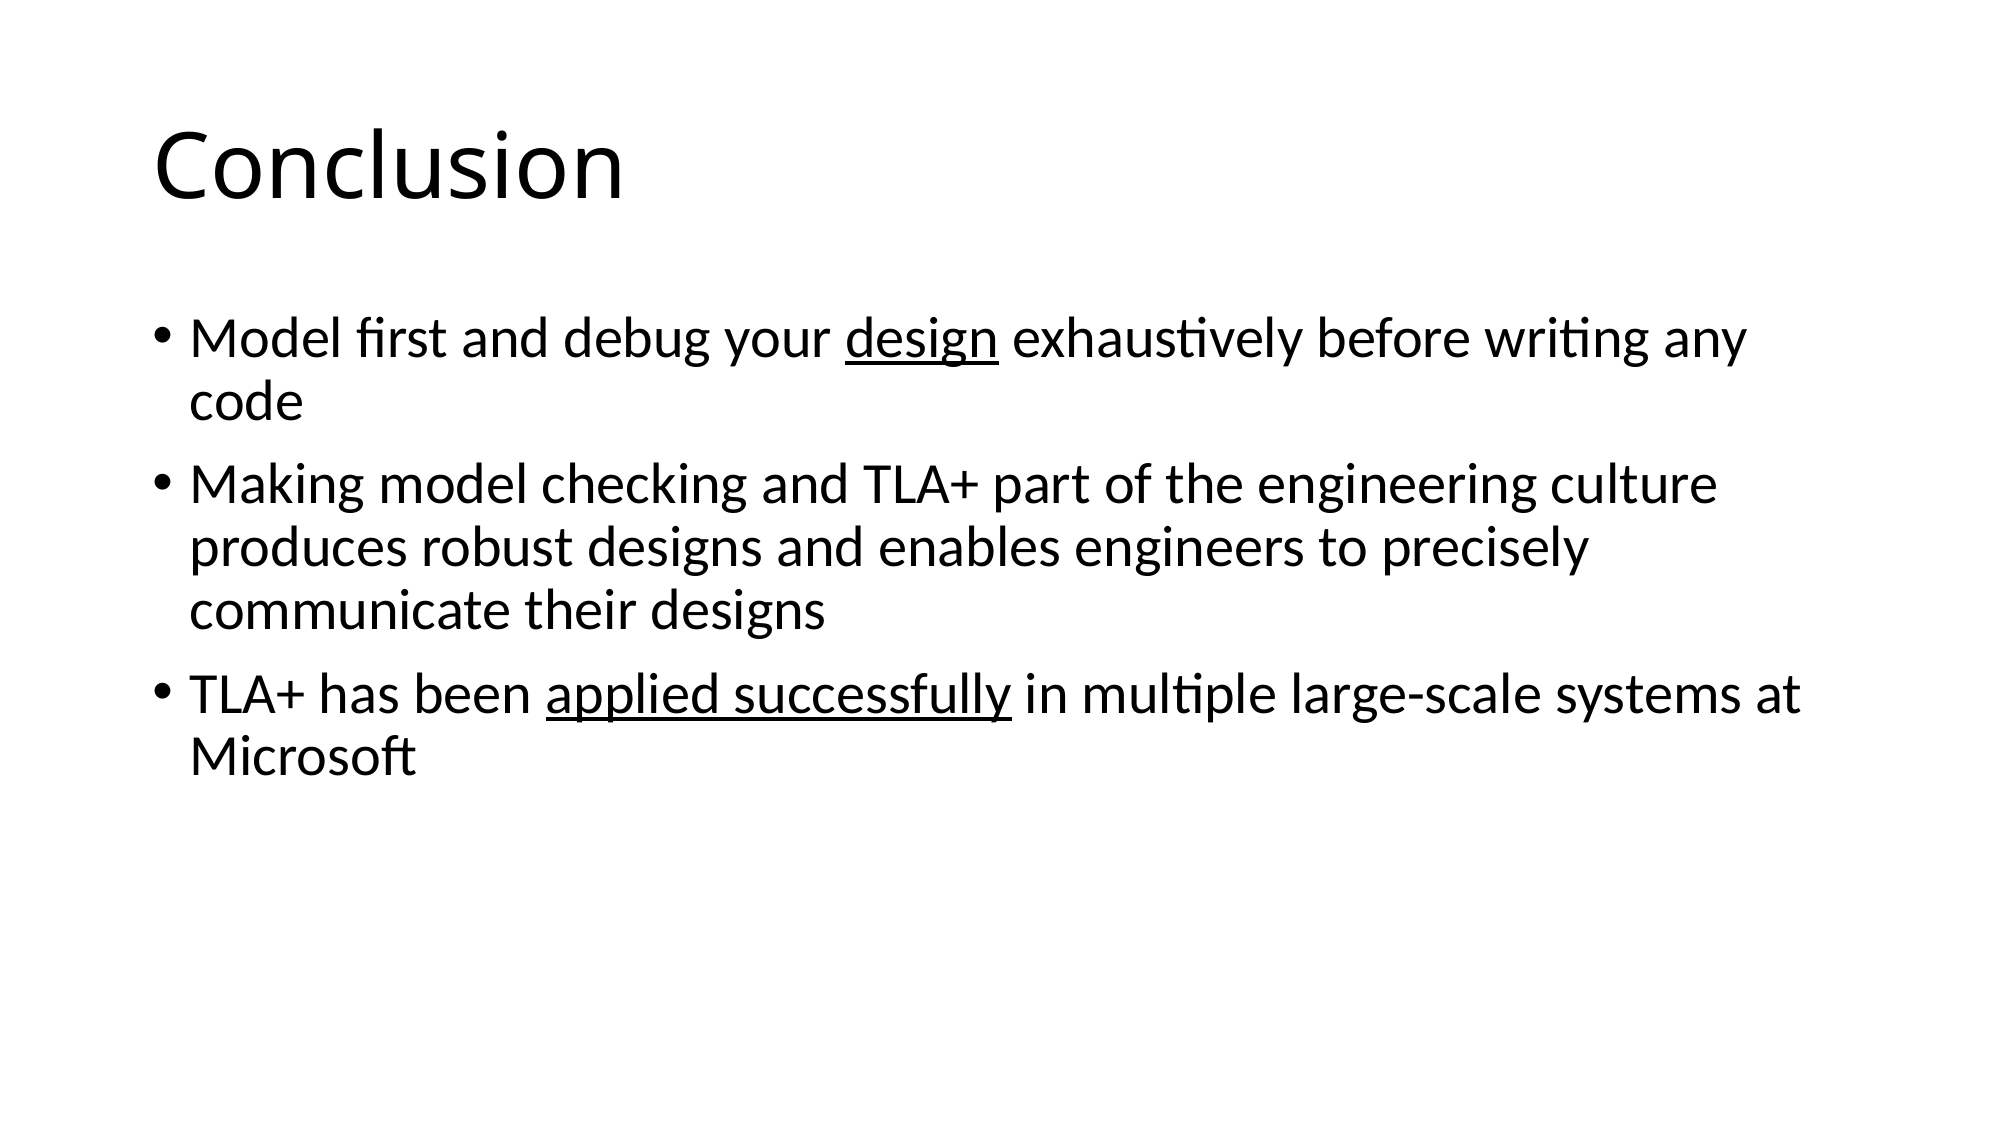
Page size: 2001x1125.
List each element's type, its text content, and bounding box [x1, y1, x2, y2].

list Model first and debug your design exhaustively before writing any code Making model checking and TLA+ part of the engineering culture produces robust designs and enables engineers to precisely communicate their designs TLA+ has been applied successfully in multiple large-scale systems at Microsoft [137, 299, 1863, 1014]
title Conclusion [137, 59, 1863, 278]
